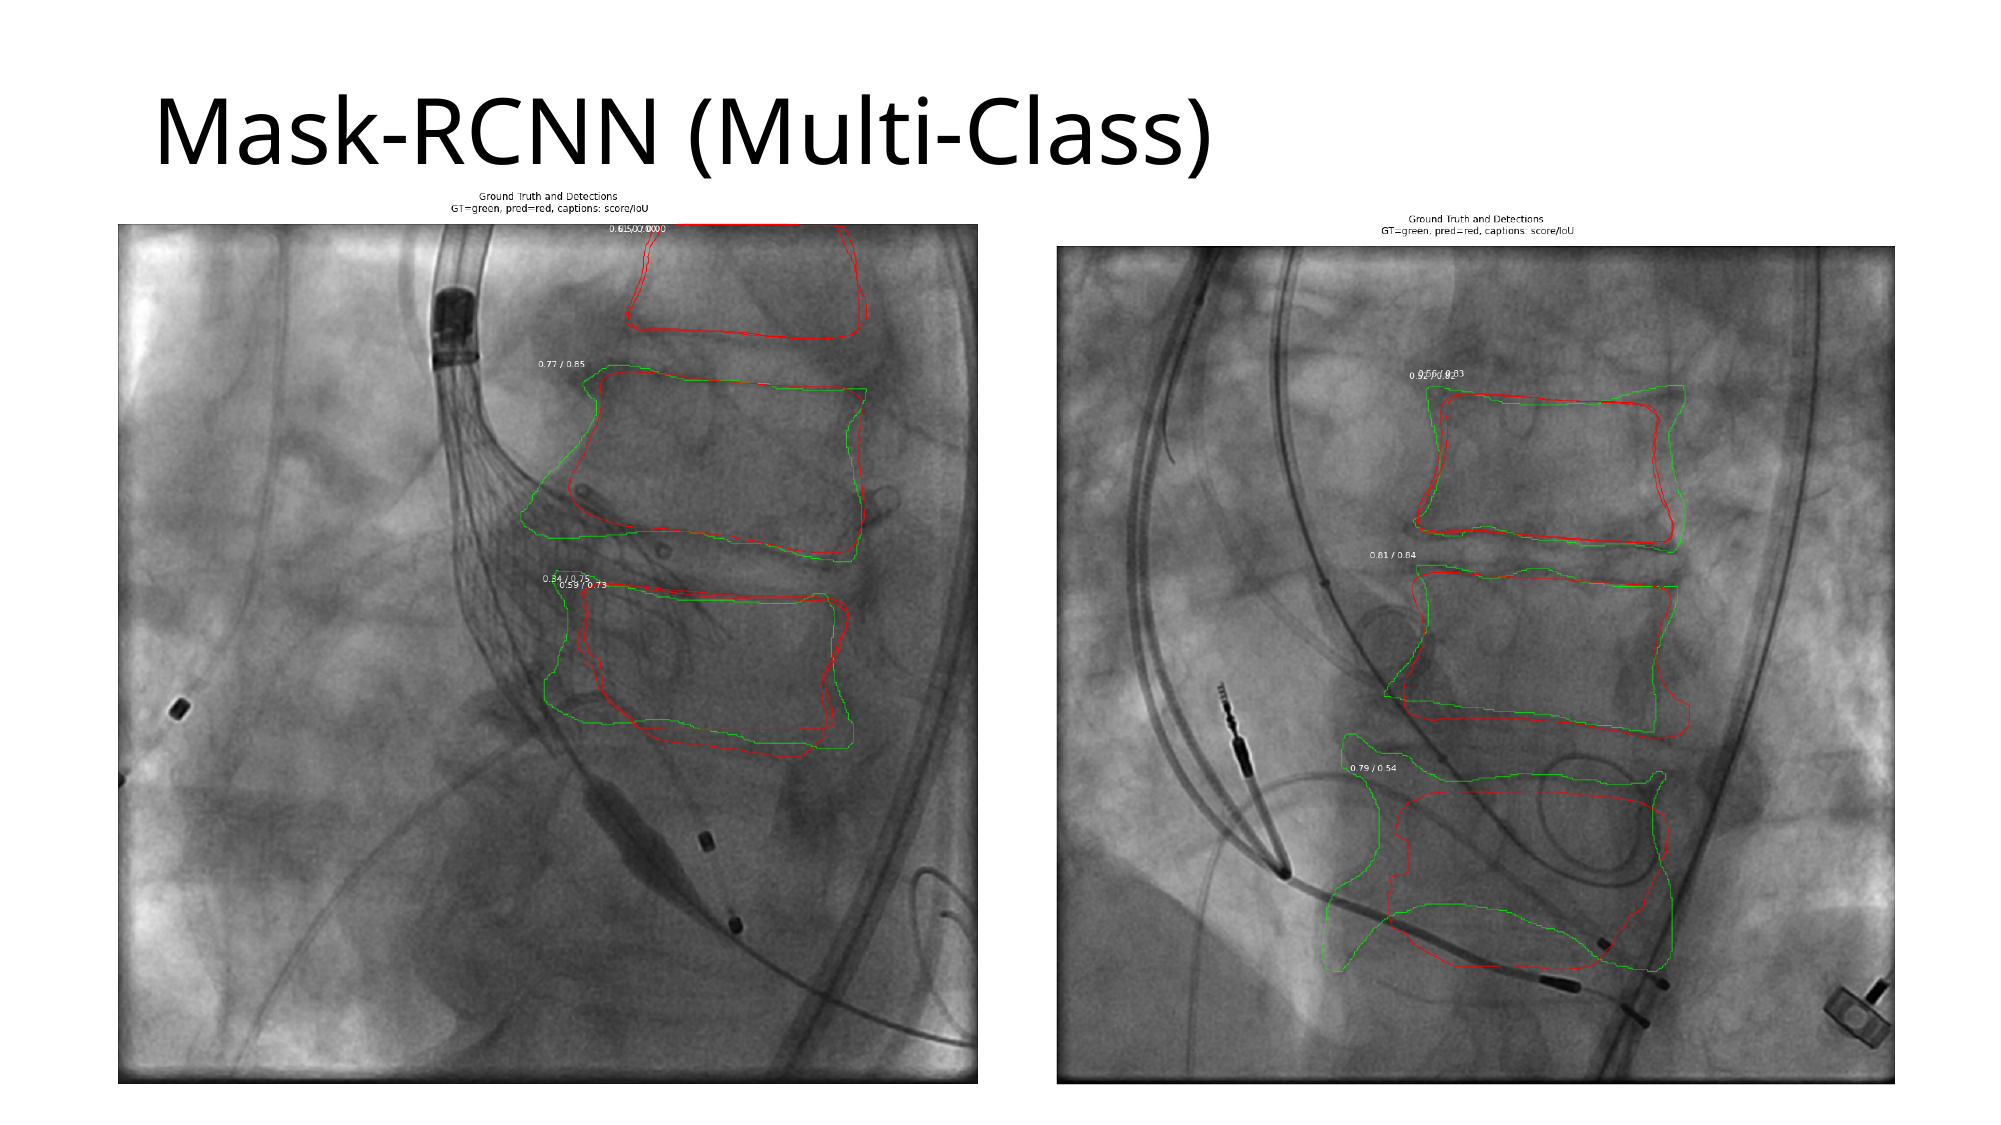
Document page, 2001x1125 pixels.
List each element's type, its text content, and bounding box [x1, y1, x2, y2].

title Mask-RCNN (Multi-Class) [137, 59, 1863, 210]
picture [1043, 209, 1908, 1098]
picture [103, 186, 991, 1098]
